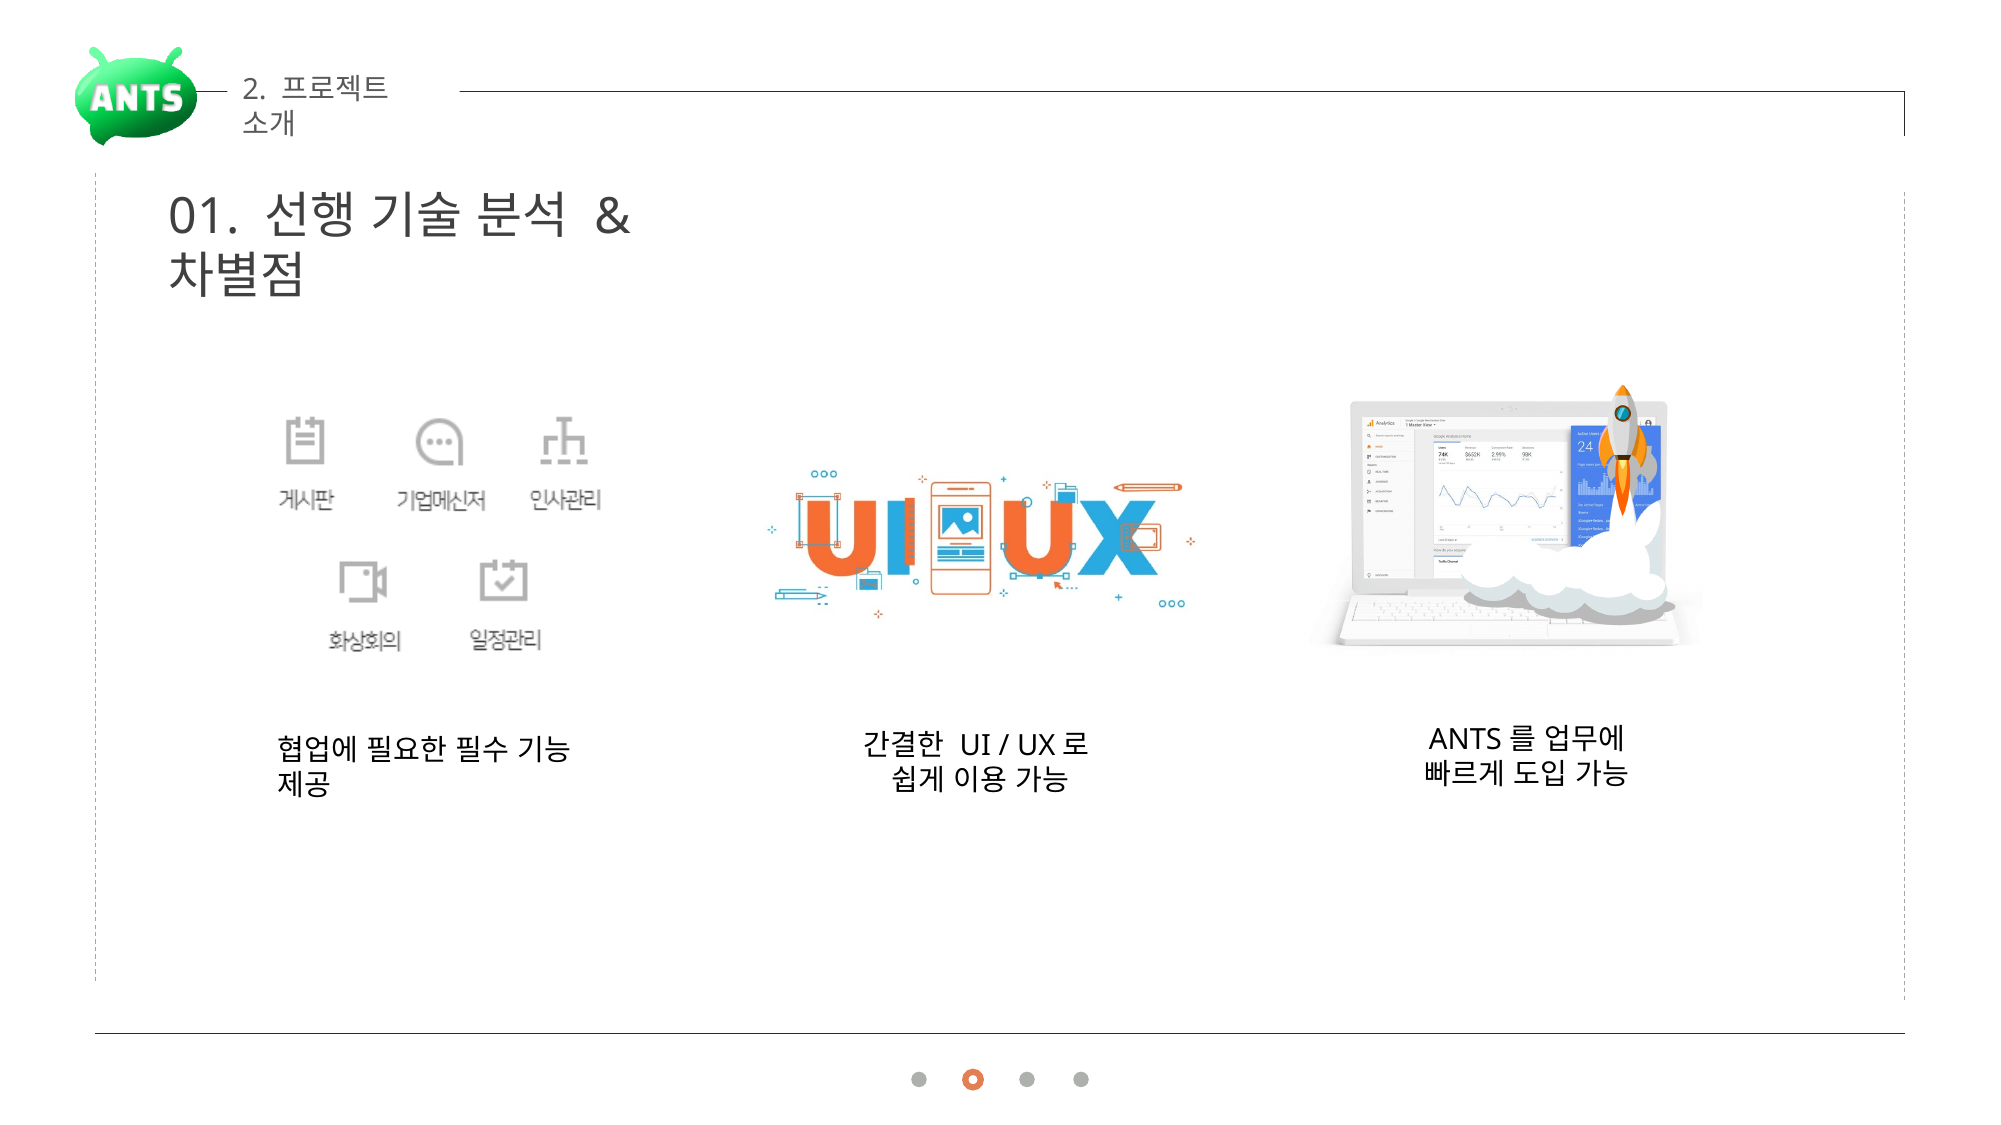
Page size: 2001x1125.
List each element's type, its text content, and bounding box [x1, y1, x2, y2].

text_box [964, 1070, 982, 1089]
text_box ANTS를 업무에 빠르게 도입 가능 [1320, 712, 1734, 798]
picture [36, 40, 235, 155]
text_box 협업에 필요한 필수 기능 제공 [262, 724, 649, 809]
text_box 간결한 UI / UX로 쉽게 이용 가능 [774, 718, 1187, 804]
text_box 2. 프로젝트 소개 [235, 62, 460, 148]
picture [377, 403, 621, 530]
text_box [460, 91, 1905, 137]
text_box 01. 선행 기술 분석 & 차별점 [154, 176, 776, 312]
picture [1296, 373, 1744, 671]
text_box [910, 1070, 928, 1089]
picture [258, 406, 364, 523]
picture [307, 546, 420, 666]
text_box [1019, 1071, 1089, 1088]
picture [757, 395, 1205, 694]
picture [455, 552, 553, 660]
